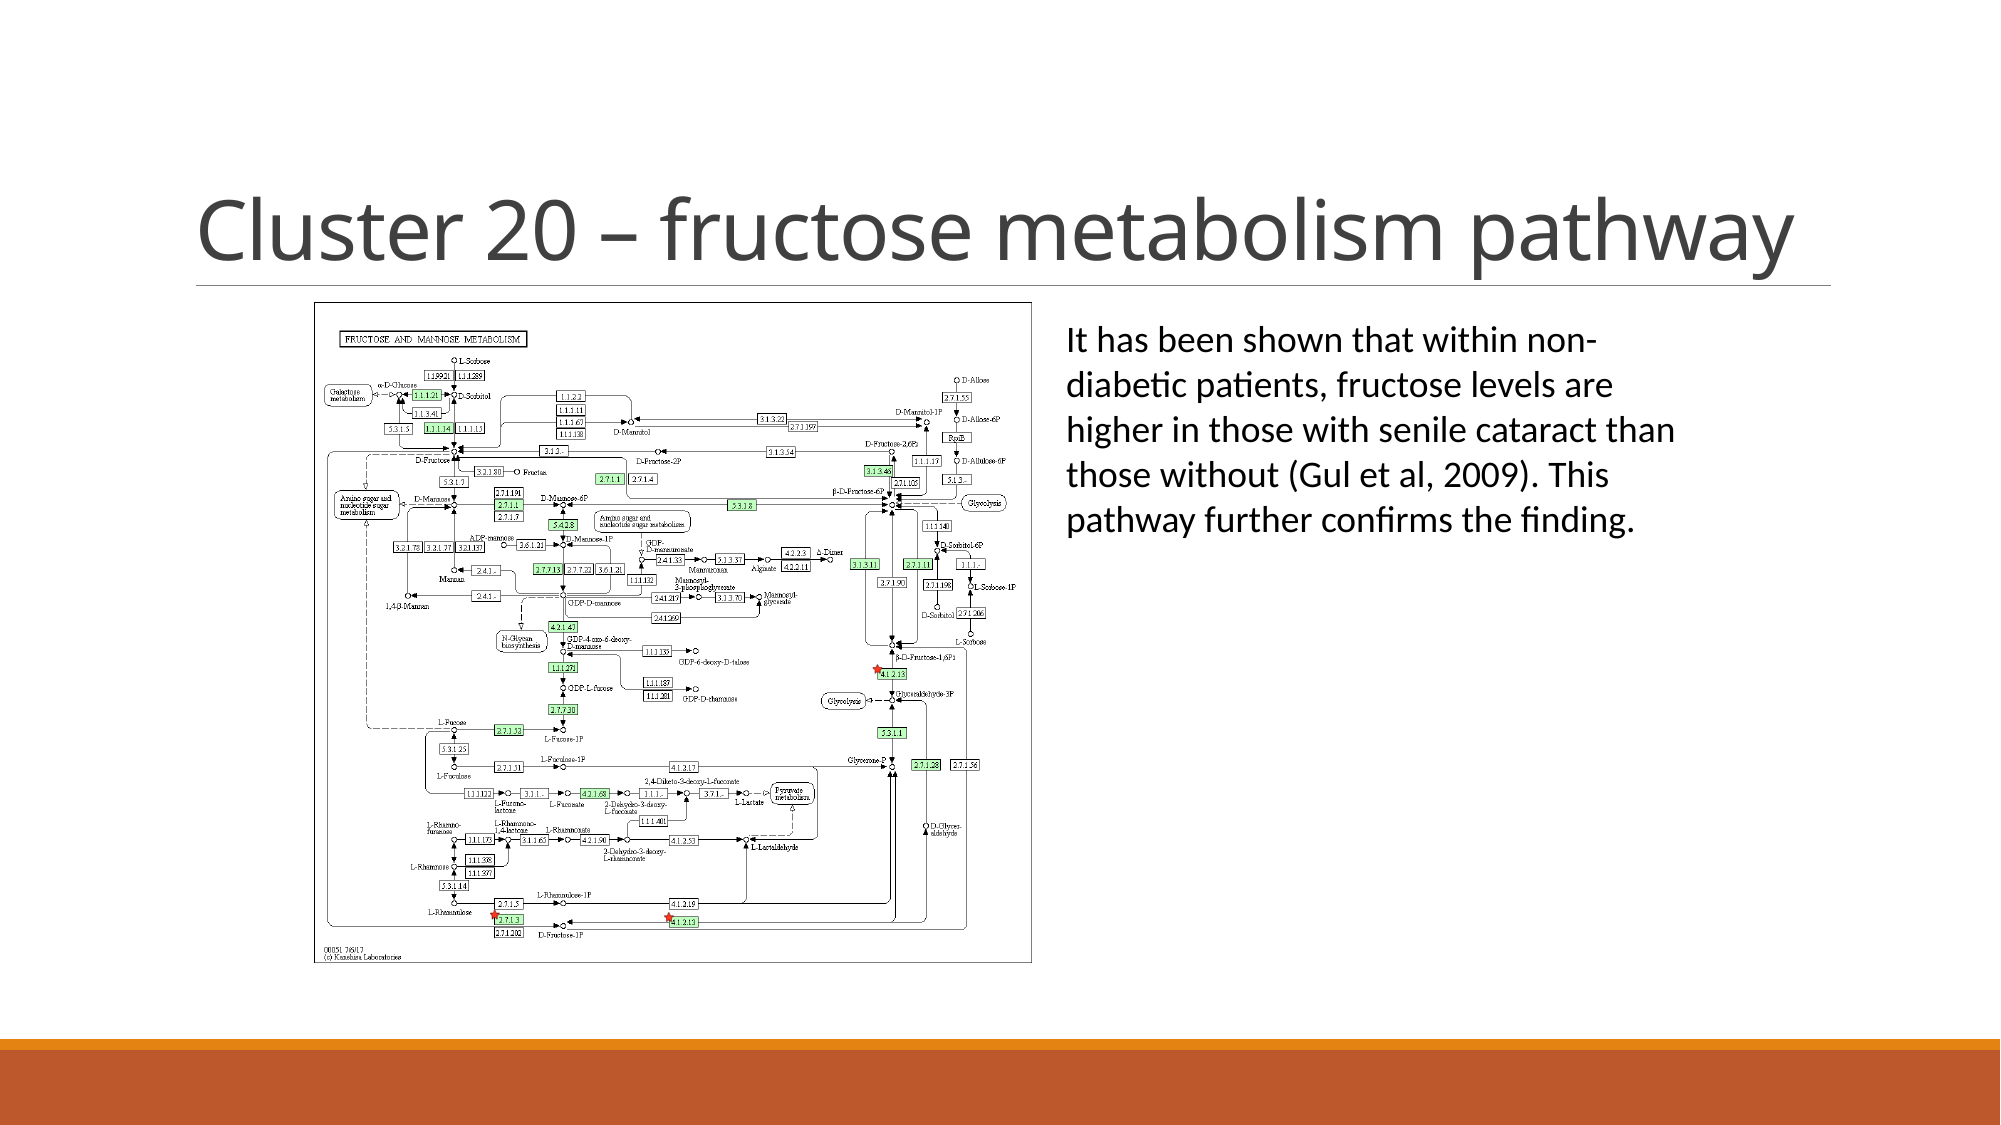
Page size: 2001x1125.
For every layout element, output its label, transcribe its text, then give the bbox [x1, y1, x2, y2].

text_box It has been shown that within non-diabetic patients, fructose levels are higher in those with senile cataract than those without (Gul et al, 2009). This pathway further confirms the finding. [1051, 307, 1694, 547]
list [314, 302, 1033, 964]
title Cluster 20 – fructose metabolism pathway [180, 47, 1830, 285]
